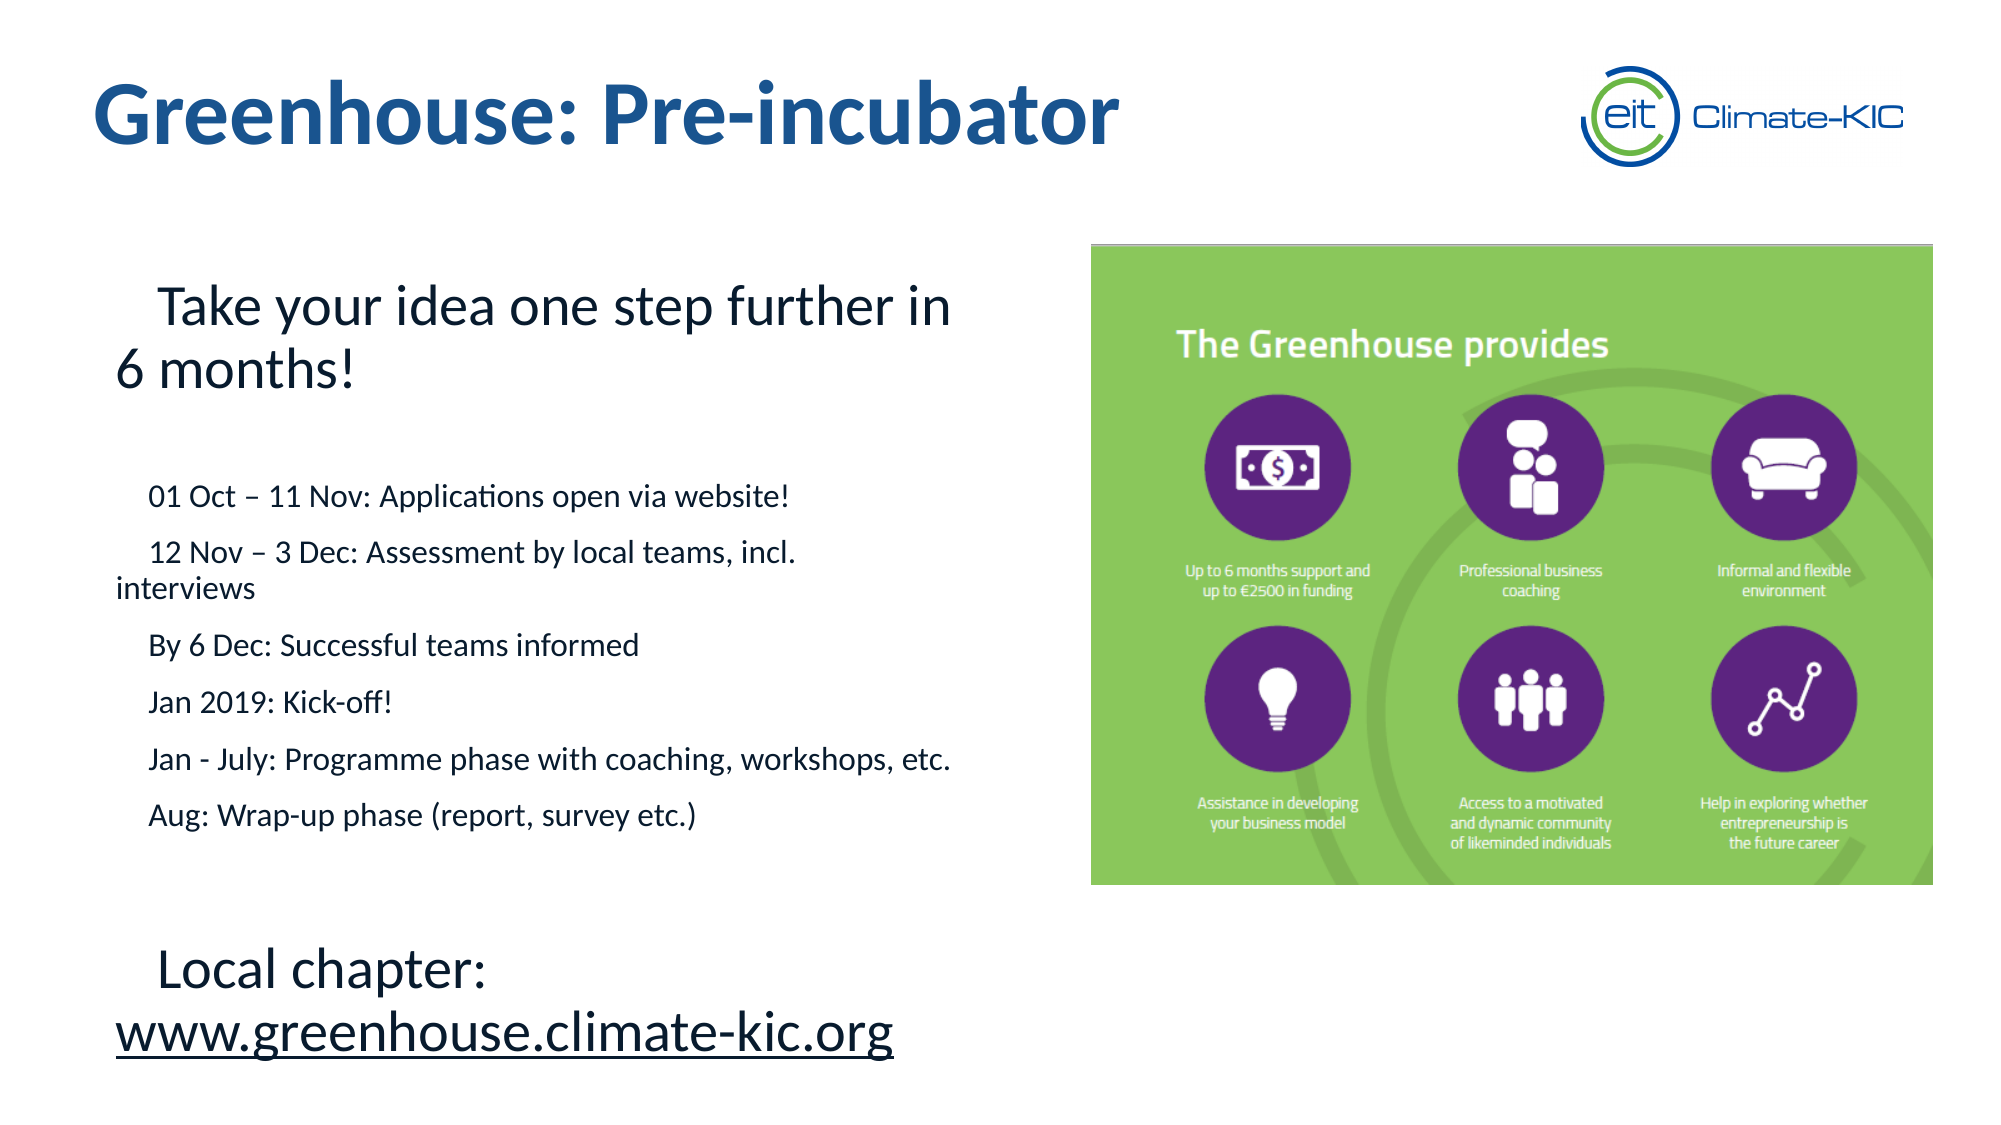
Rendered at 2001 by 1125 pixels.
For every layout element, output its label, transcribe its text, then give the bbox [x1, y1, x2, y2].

title Greenhouse: Pre-incubator [78, 43, 1599, 186]
picture [1580, 59, 1905, 171]
picture [1091, 244, 1933, 886]
list Take your idea one step further in 6 months! 01 Oct – 11 Nov: Applications open via website! 12 Nov – 3 Dec: Assessment by local teams, incl. interviews By 6 Dec: Successful teams informed Jan 2019: Kick-off! Jan - July: Programme phase with coaching, workshops, etc. Aug: Wrap-up phase (report, survey etc.) Local chapter: www.greenhouse.climate-kic.org Contact, Julia: greenhouse@climate-kic.org [63, 259, 1010, 1008]
